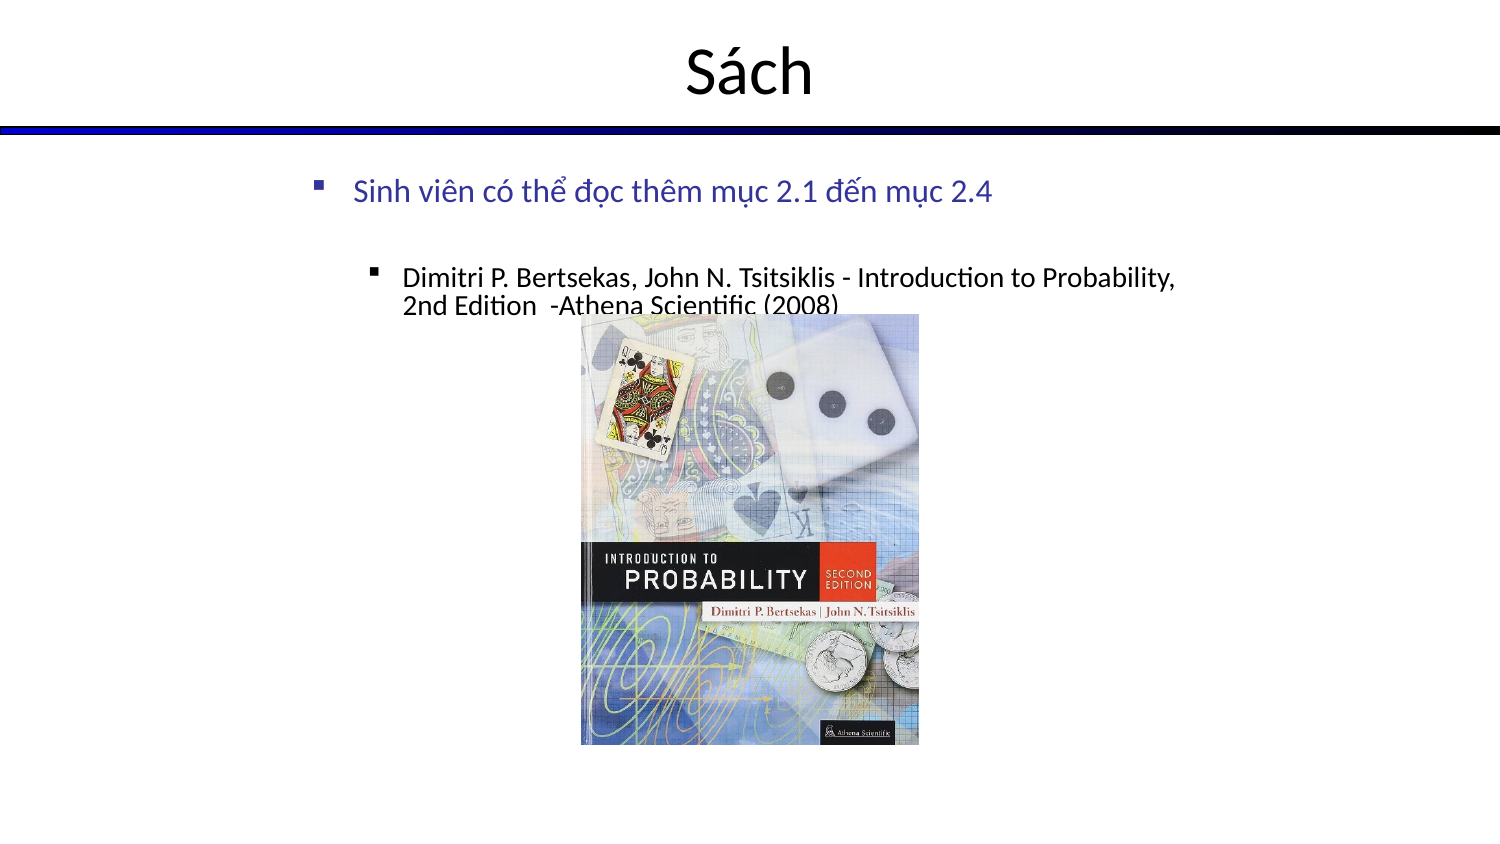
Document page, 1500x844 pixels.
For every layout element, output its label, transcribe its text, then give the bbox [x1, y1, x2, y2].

title Sách [0, 0, 1500, 138]
picture [581, 314, 919, 745]
list Sinh viên có thể đọc thêm mục 2.1 đến mục 2.4 Dimitri P. Bertsekas, John N. Tsitsiklis - Introduction to Probability, 2nd Edition -Athena Scientific (2008) [299, 171, 1226, 729]
